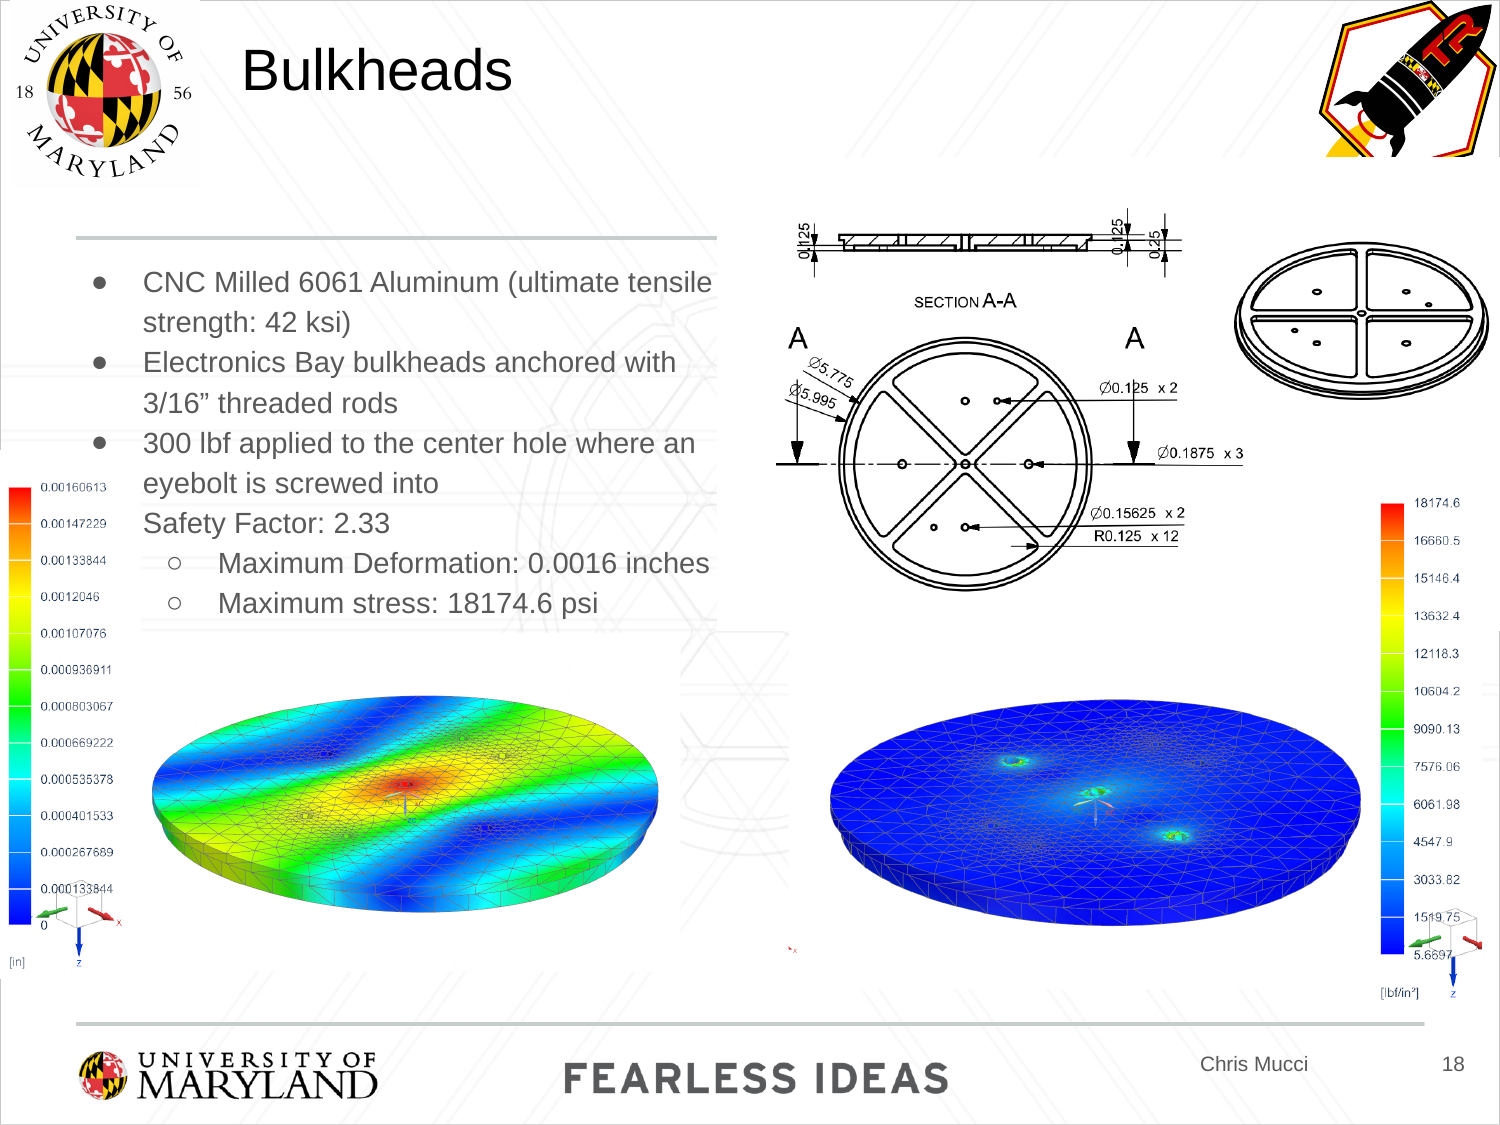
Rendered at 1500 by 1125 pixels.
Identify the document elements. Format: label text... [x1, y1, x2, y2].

picture [0, 0, 1500, 1125]
list CNC Milled 6061 Aluminum (ultimate tensile strength: 42 ksi) Electronics Bay bulkheads anchored with 3/16” threaded rods 300 lbf applied to the center hole where an eyebolt is screwed into Safety Factor: 2.33 Maximum Deformation: 0.0016 inches Maximum stress: 18174.6 psi [52, 243, 759, 655]
slide_number 18 [1389, 1019, 1480, 1106]
title Bulkheads [226, 17, 1449, 143]
slide_number Chris Mucci [1185, 1029, 1430, 1097]
